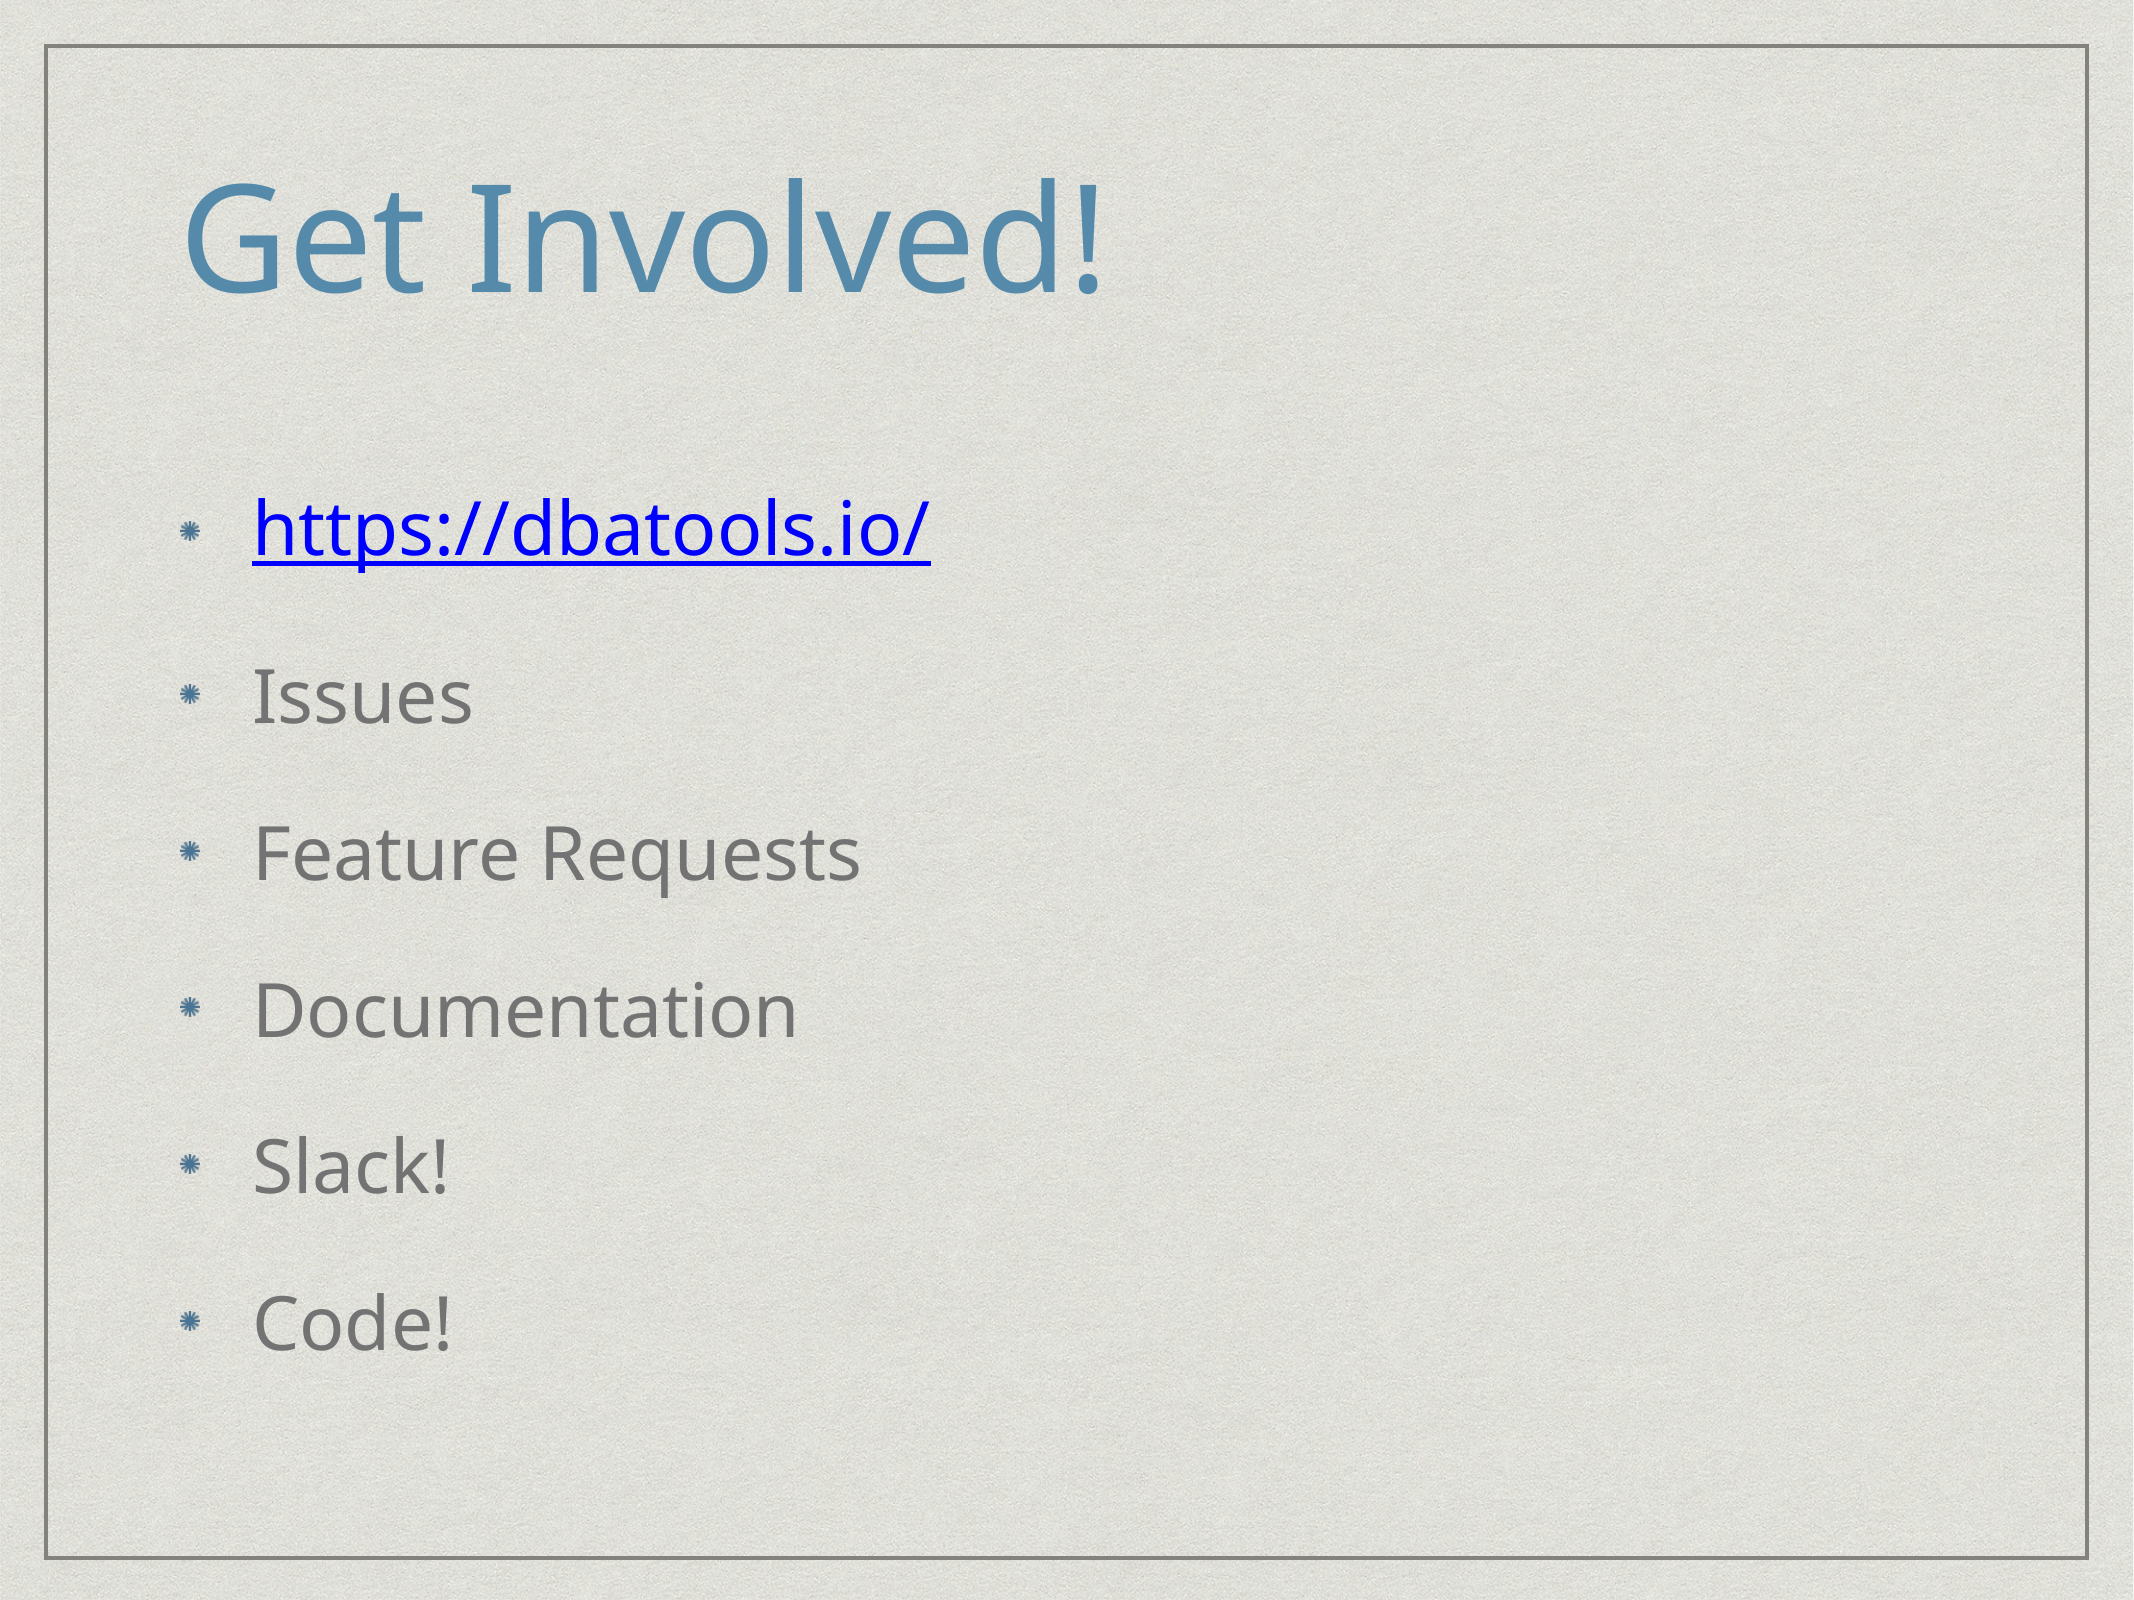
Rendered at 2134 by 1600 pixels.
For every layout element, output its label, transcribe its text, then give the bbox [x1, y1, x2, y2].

title Get Involved! [170, 43, 1963, 445]
picture [0, 0, 2134, 1600]
list https://dbatools.io/ Issues Feature Requests Documentation Slack! Code! [170, 453, 1963, 1393]
